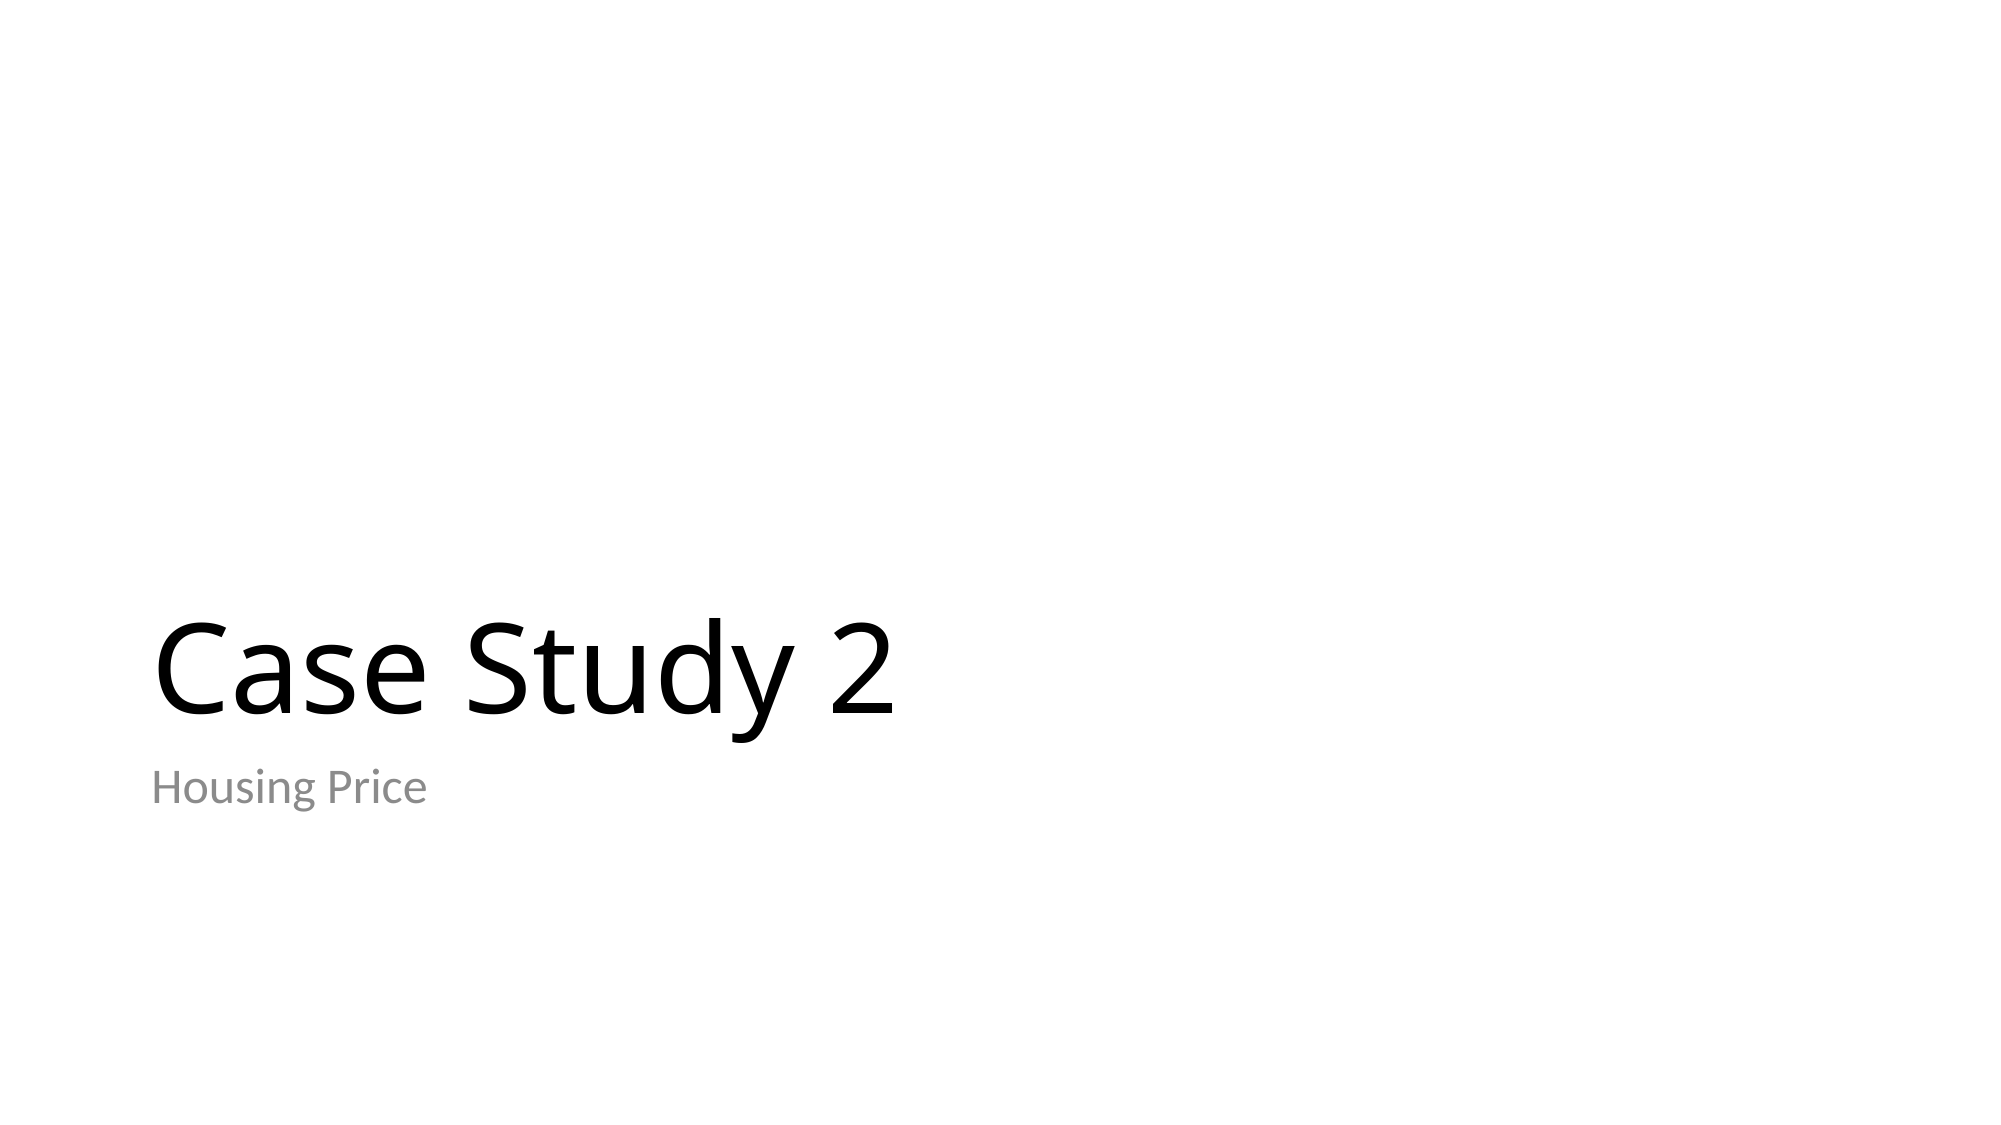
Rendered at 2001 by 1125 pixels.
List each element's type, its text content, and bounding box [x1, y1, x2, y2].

list Housing Price [136, 752, 1862, 999]
title Case Study 2 [136, 280, 1862, 749]
